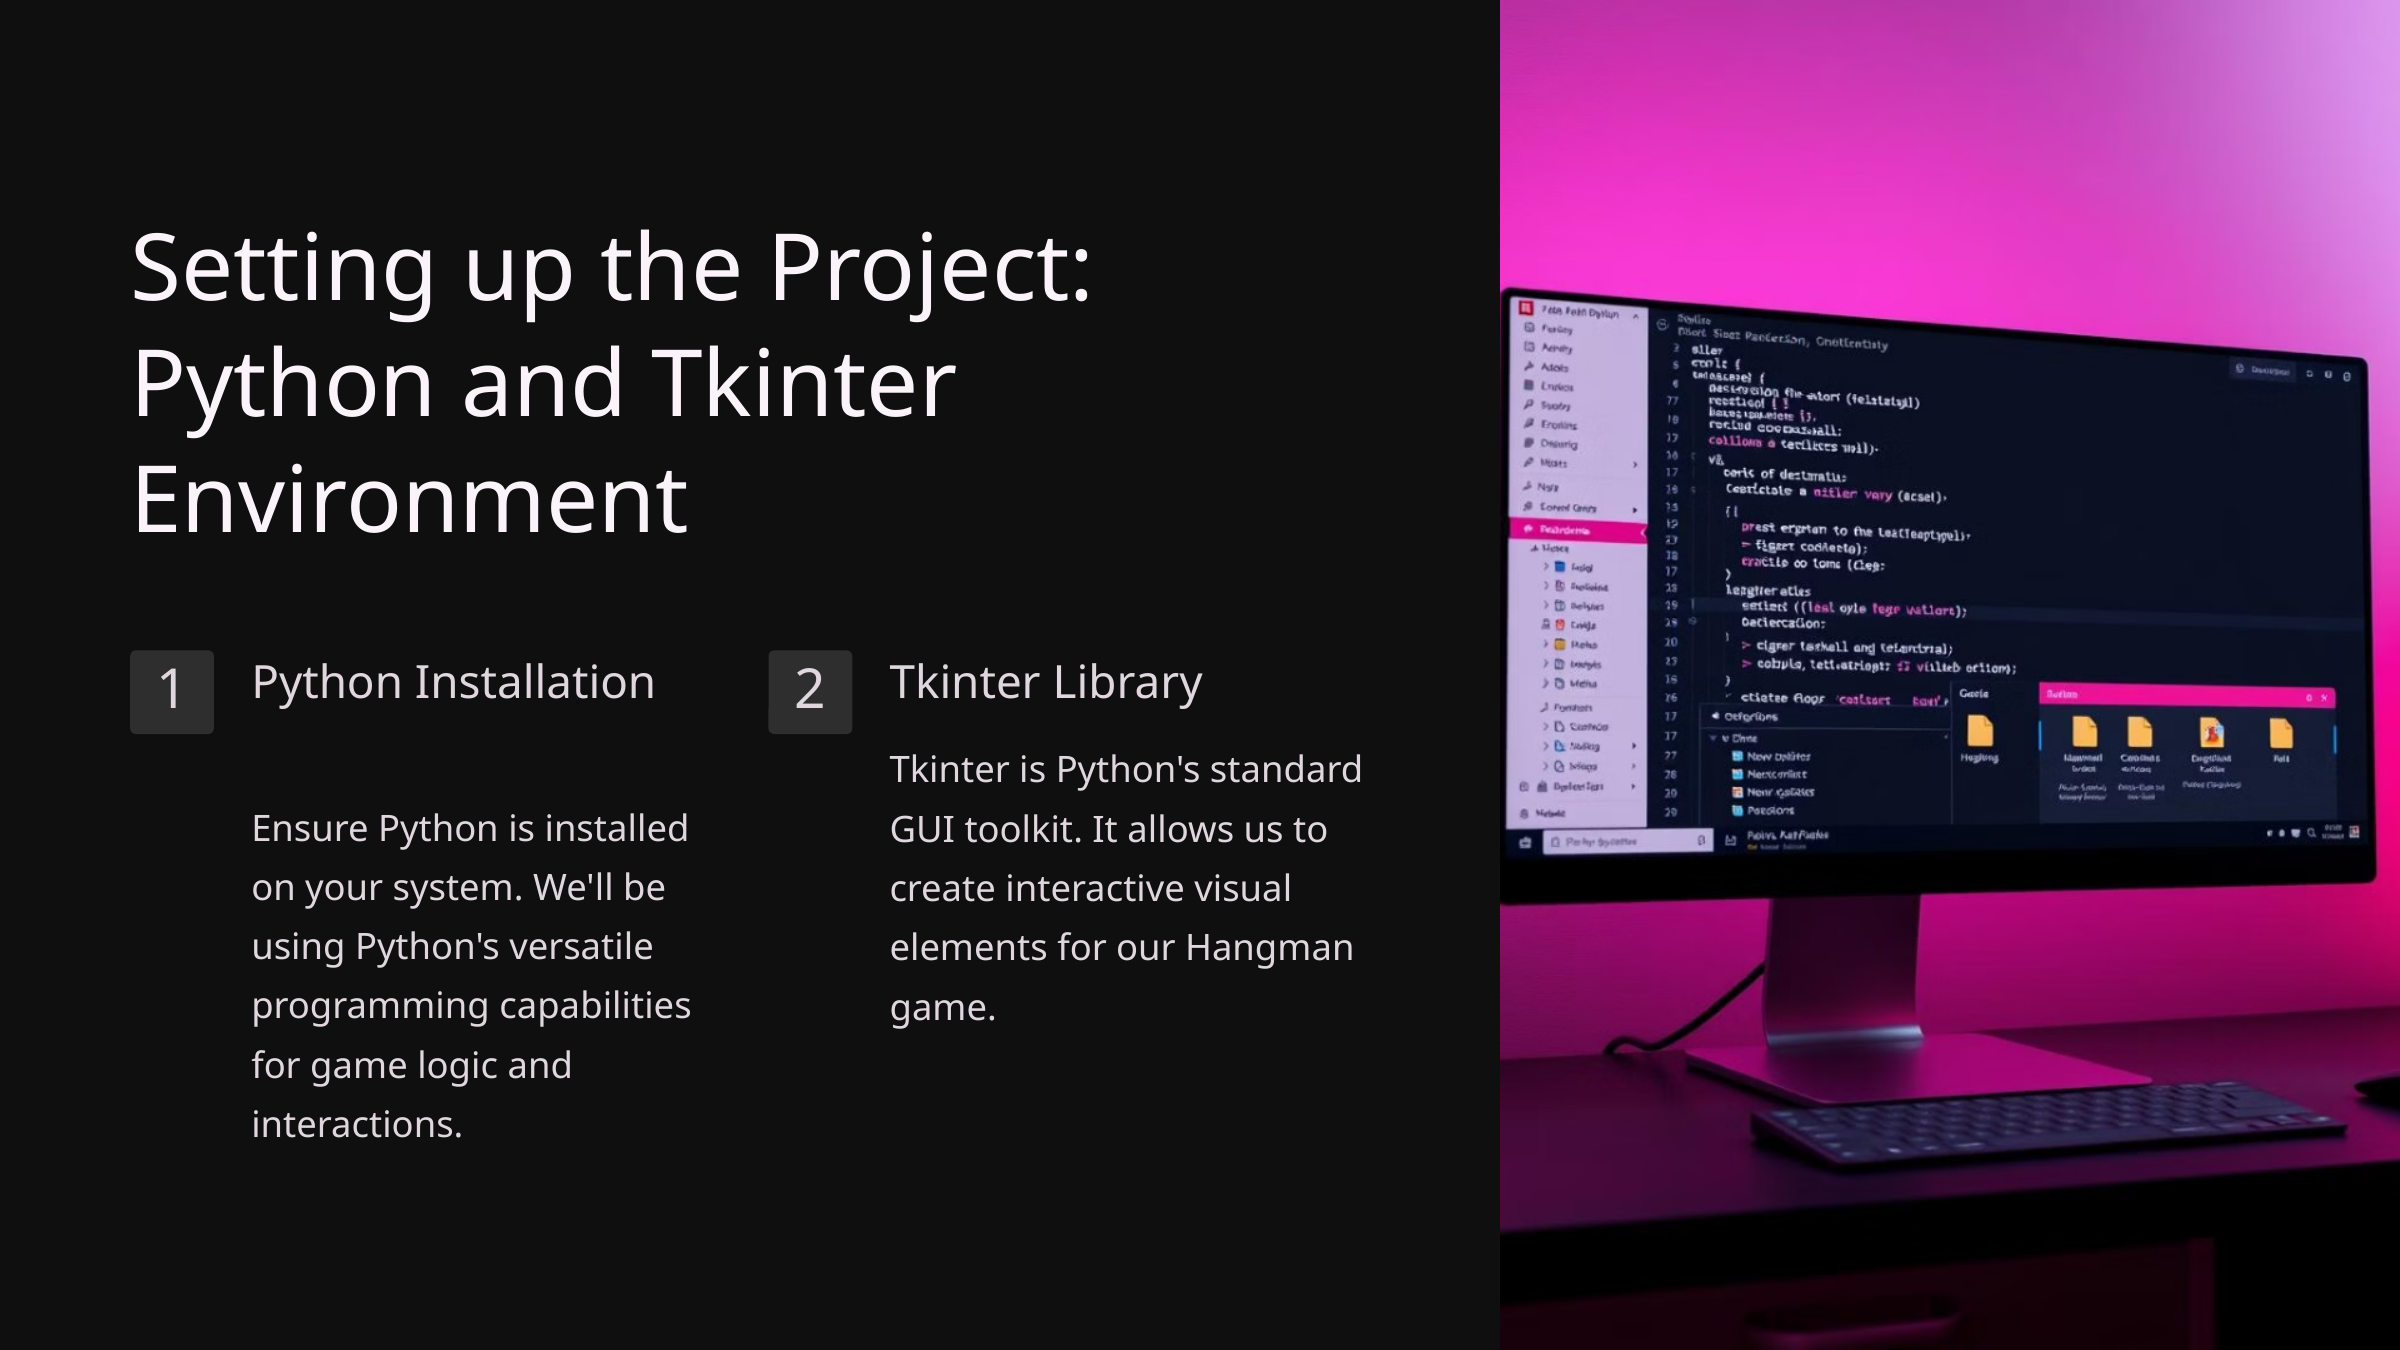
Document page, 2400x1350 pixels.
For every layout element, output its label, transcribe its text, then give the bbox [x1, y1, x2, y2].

text_box 1 [155, 664, 189, 721]
text_box Tkinter is Python's standard GUI toolkit. It allows us to create interactive visual elements for our Hangman game. [889, 730, 1370, 1029]
text_box Python Installation [251, 650, 732, 767]
text_box Tkinter Library [889, 650, 1355, 709]
text_box [768, 650, 853, 735]
text_box Ensure Python is installed on your system. We'll be using Python's versatile programming capabilities for game logic and interactions. [251, 788, 732, 1146]
text_box [130, 650, 214, 735]
text_box Setting up the Project: Python and Tkinter Environment [130, 203, 1370, 553]
picture [1499, 0, 2400, 1350]
text_box 2 [793, 664, 828, 721]
